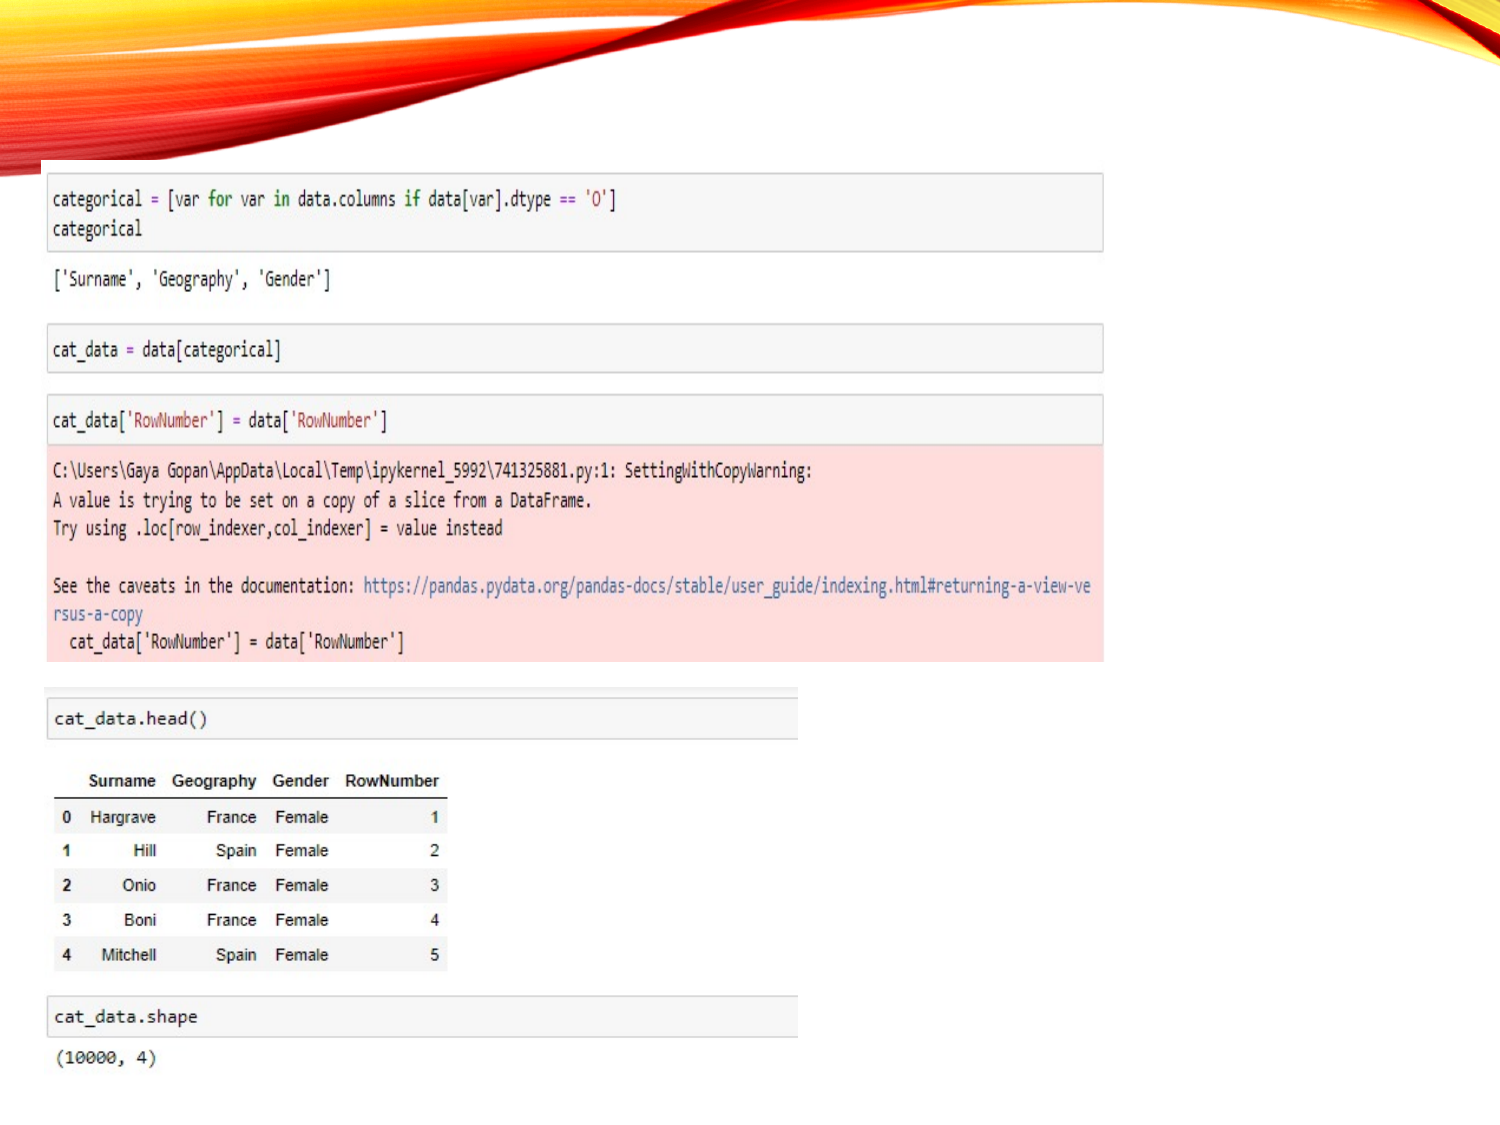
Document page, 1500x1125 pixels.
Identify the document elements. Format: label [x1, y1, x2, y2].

picture [43, 686, 798, 1095]
picture [0, 0, 1500, 663]
